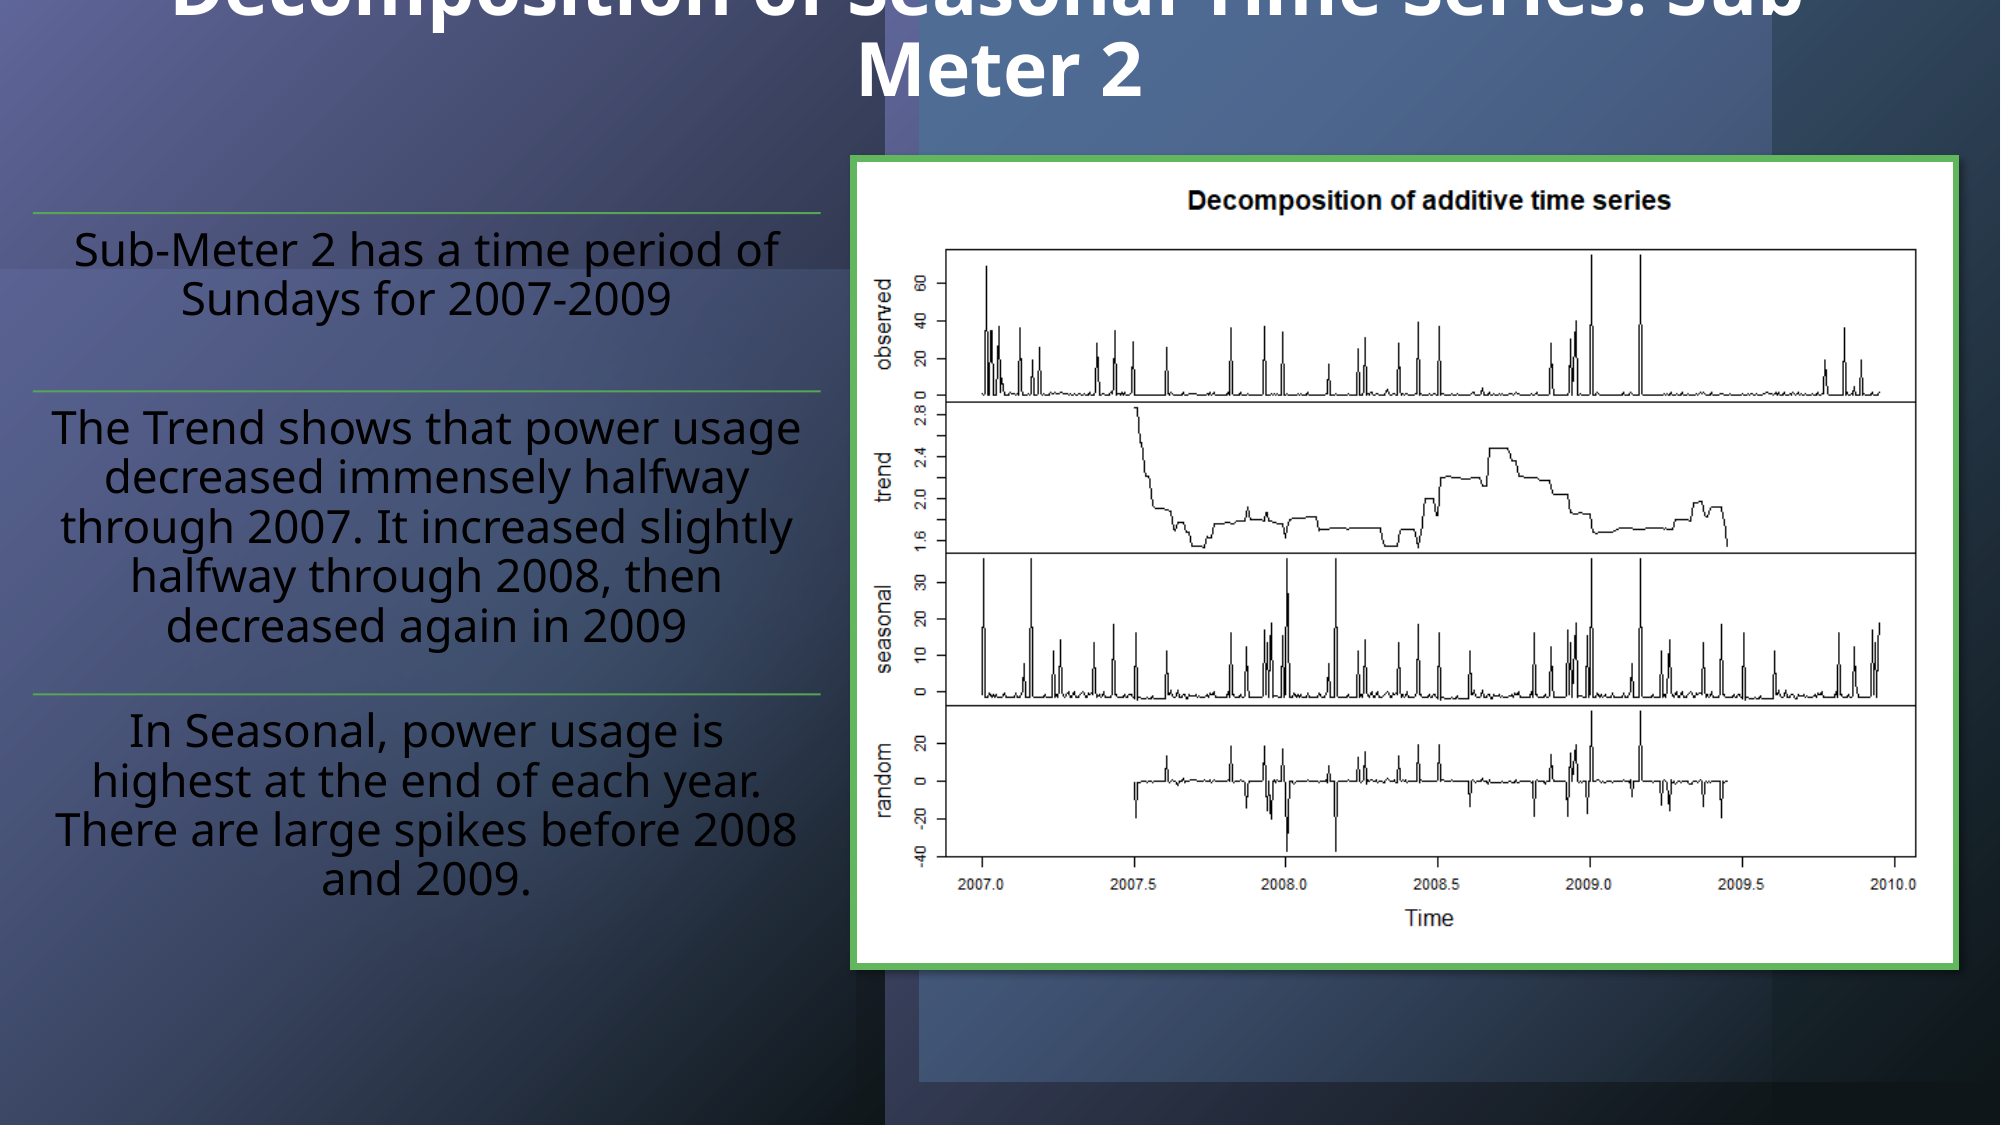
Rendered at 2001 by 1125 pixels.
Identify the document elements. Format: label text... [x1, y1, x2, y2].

title Decomposition of Seasonal Time Series: Sub-Meter 2 [86, 25, 1914, 121]
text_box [32, 212, 821, 1125]
picture [856, 161, 1953, 964]
